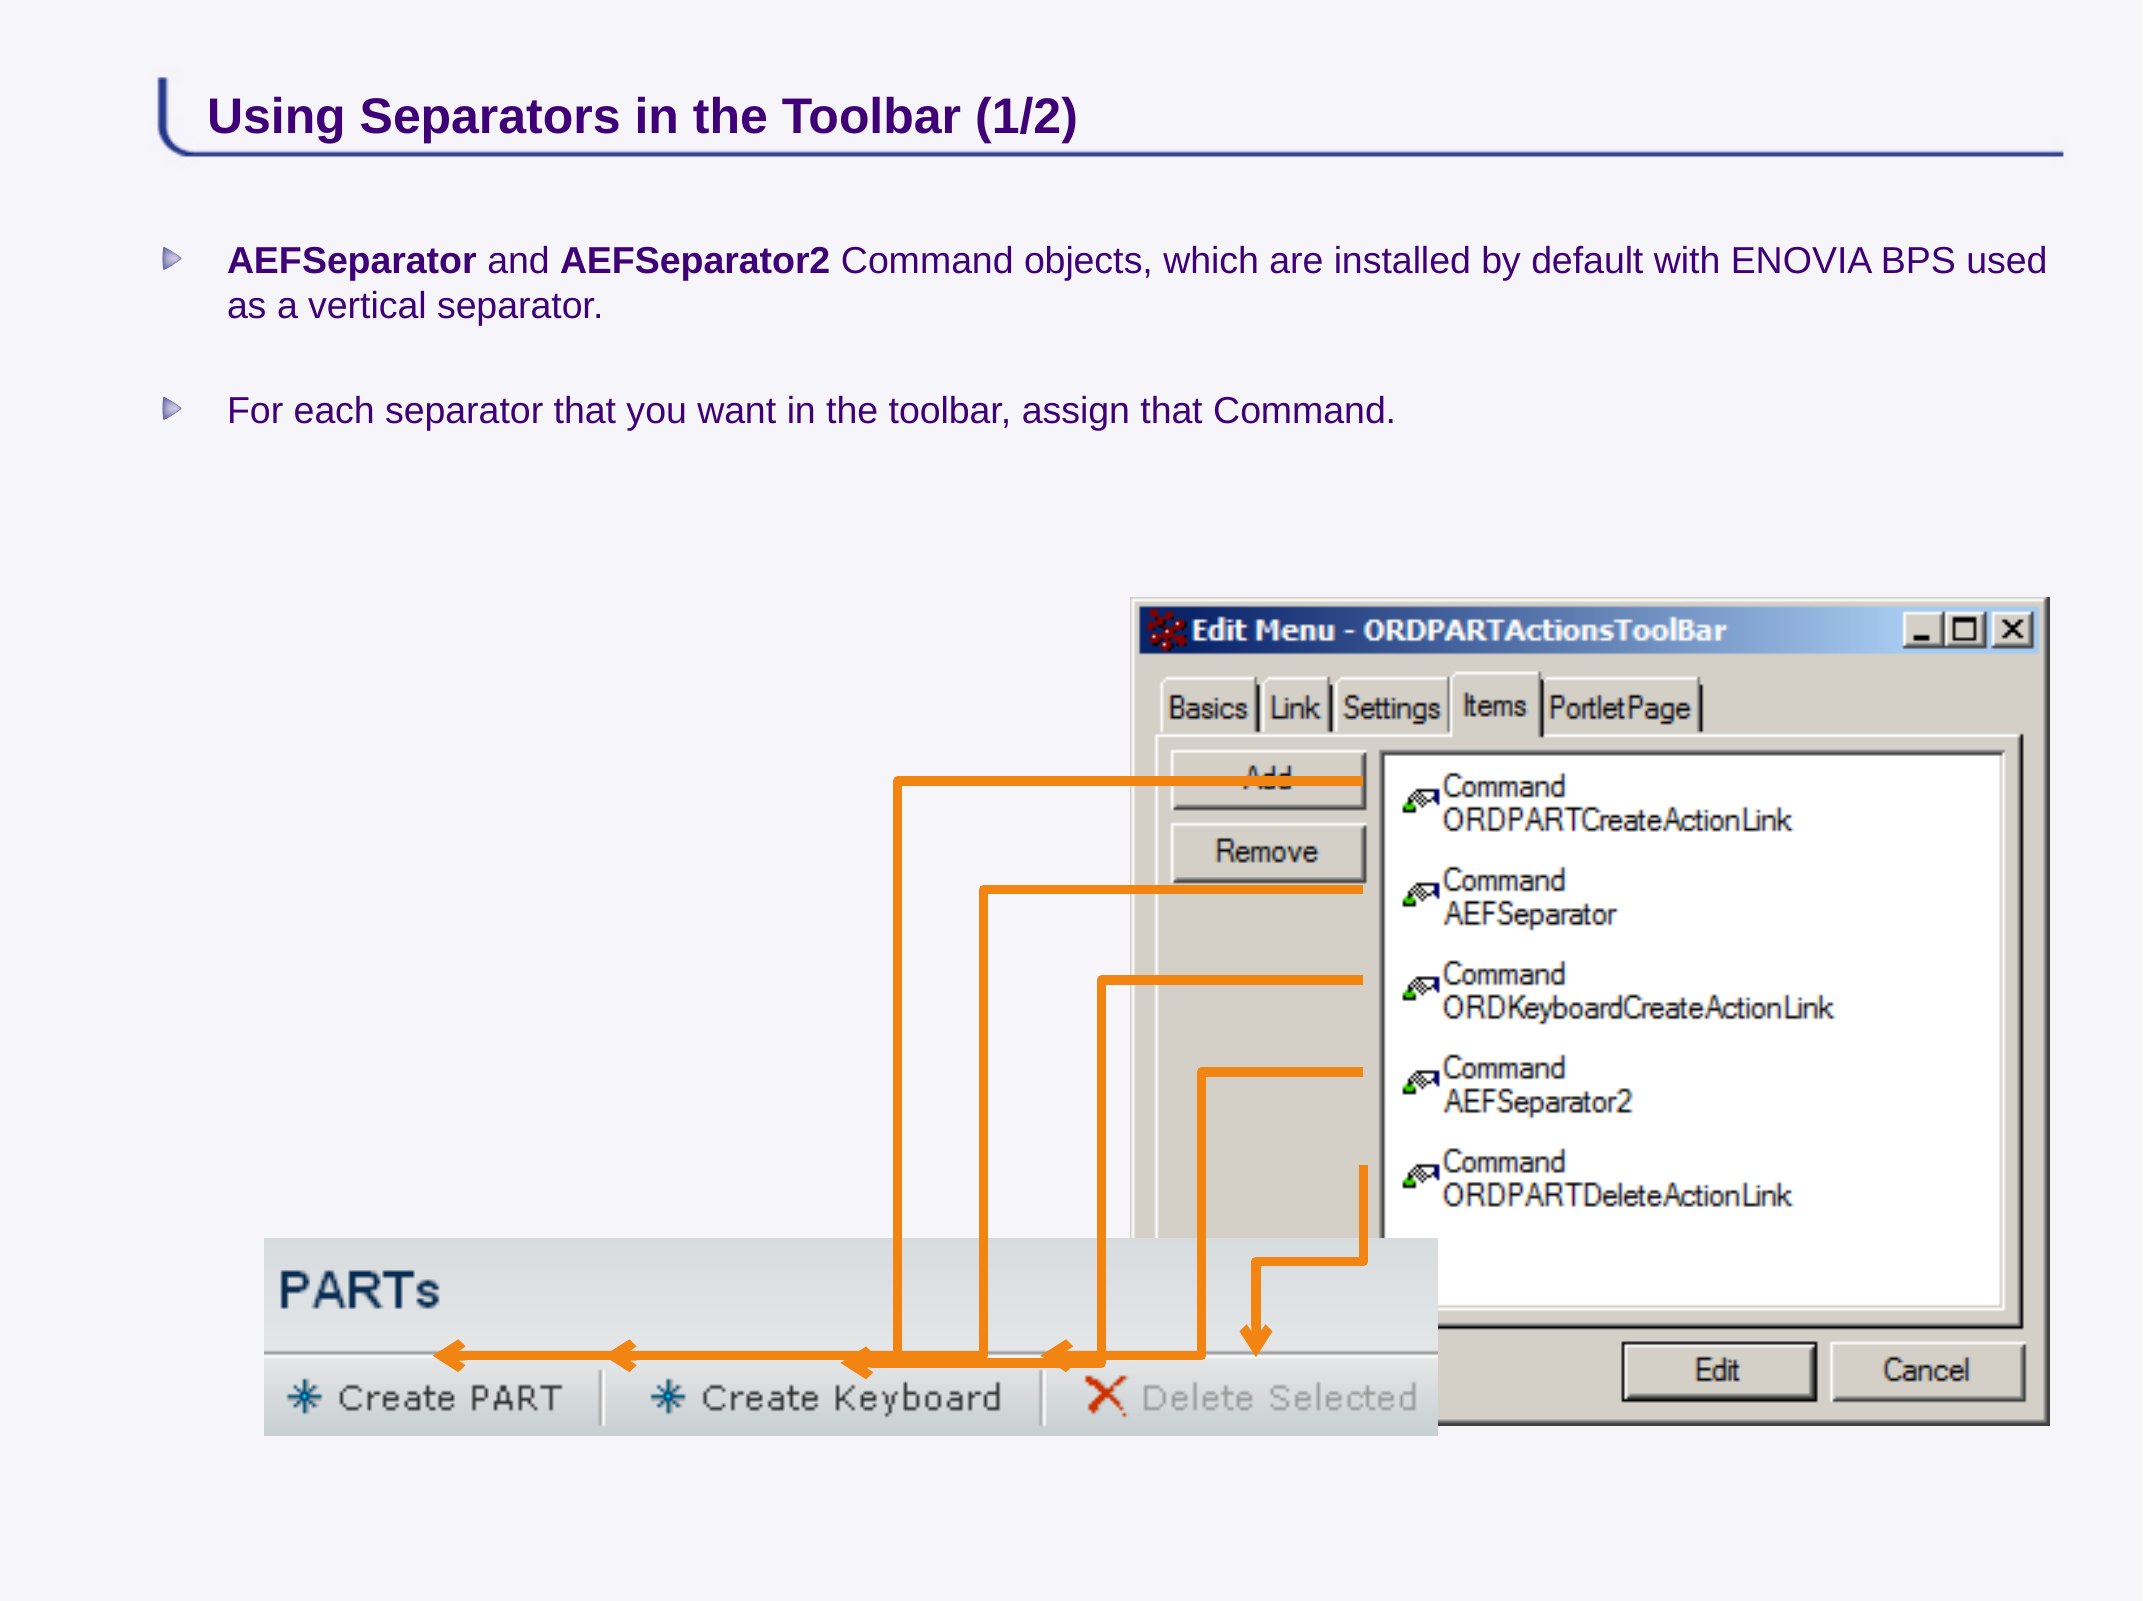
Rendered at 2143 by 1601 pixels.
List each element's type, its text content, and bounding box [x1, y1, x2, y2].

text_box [840, 979, 1364, 1364]
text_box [603, 889, 1364, 1356]
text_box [432, 780, 1364, 1356]
picture [0, 0, 2143, 1601]
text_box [1213, 1207, 1406, 1316]
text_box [1040, 1071, 1364, 1356]
list AEFSeparator and AEFSeparator2 Command objects, which are installed by default with ENOVIA BPS used as a vertical separator. For each separator that you want in the toolbar, assign that Command. [160, 235, 2060, 616]
title Using Separators in the Toolbar (1/2) [192, 76, 2064, 153]
